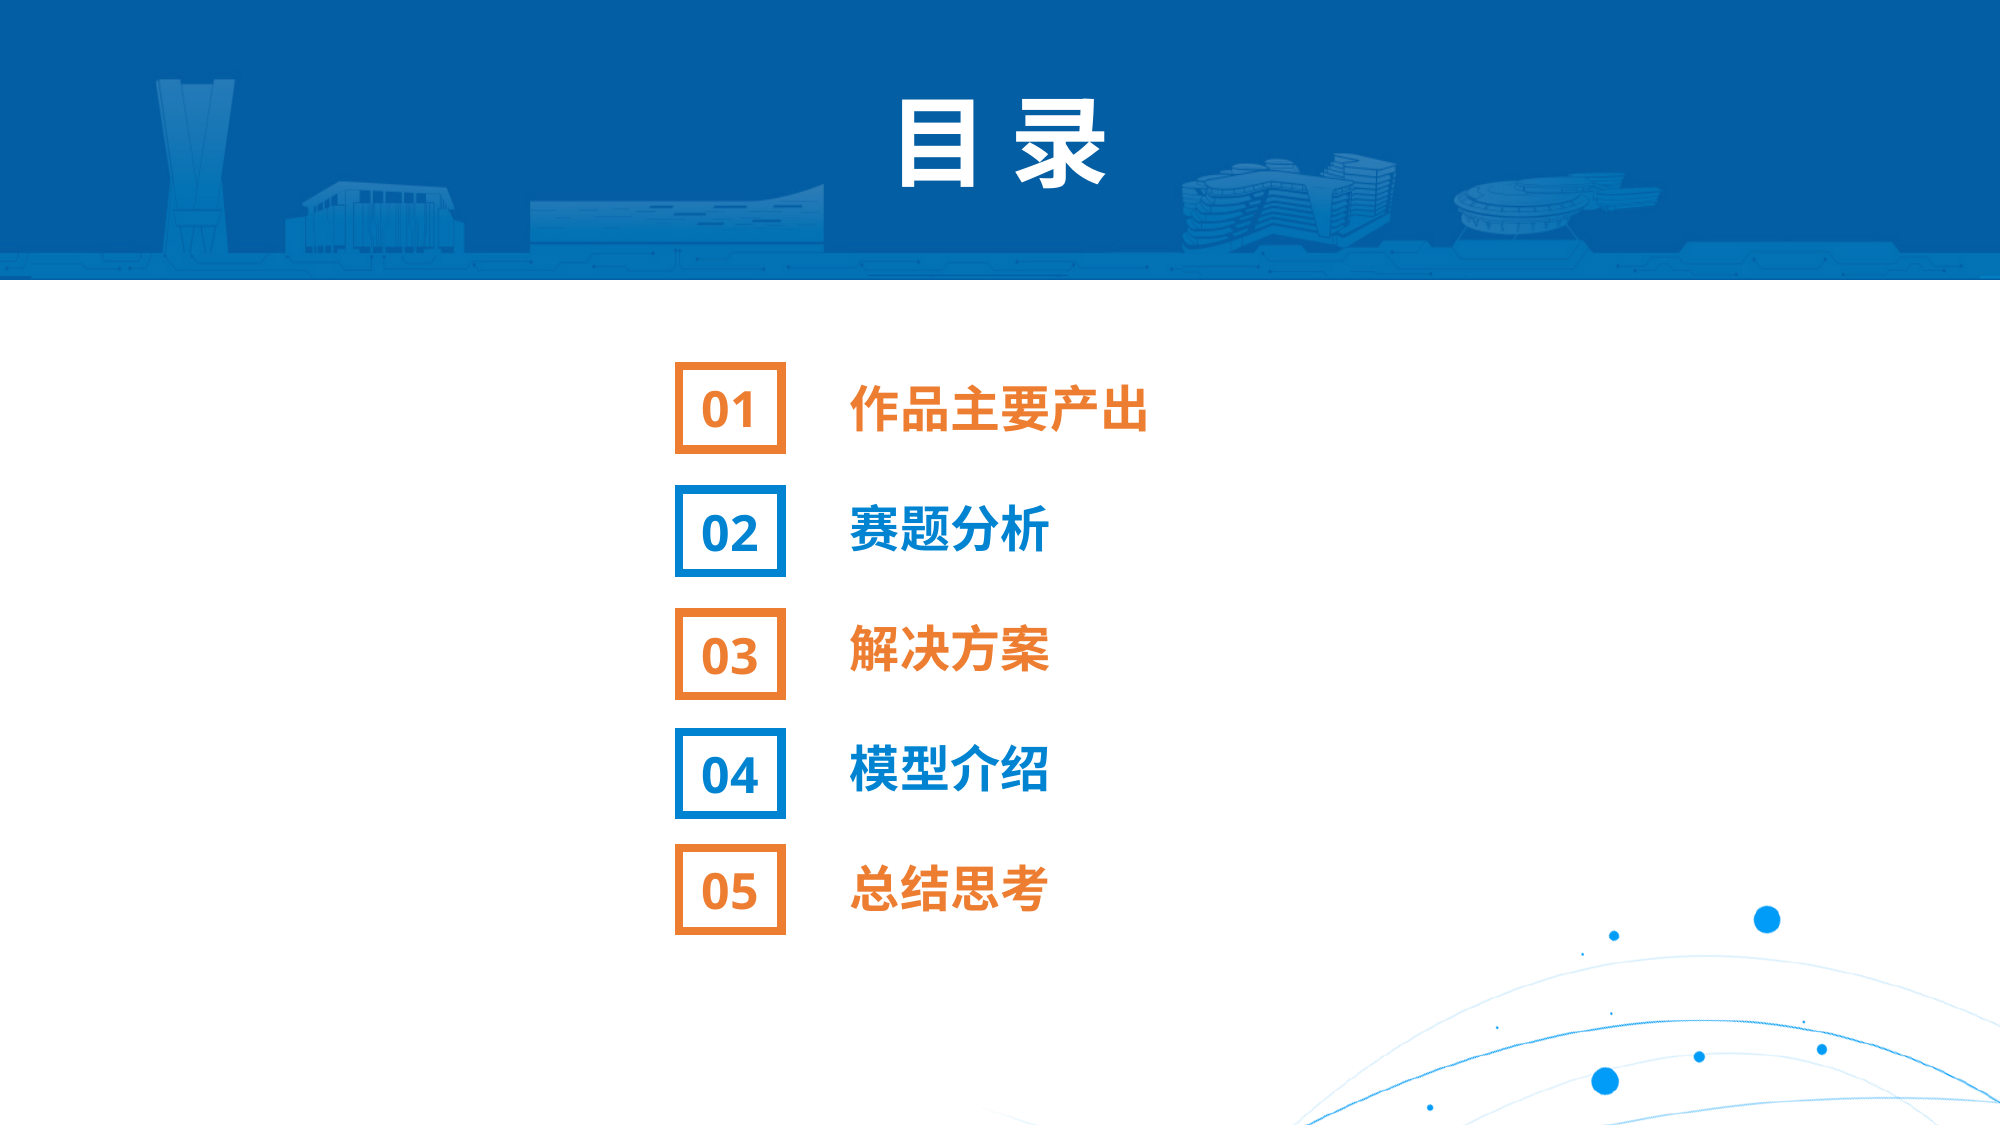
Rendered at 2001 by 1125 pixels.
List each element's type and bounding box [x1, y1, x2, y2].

text_box [678, 366, 1322, 931]
picture [0, 0, 2000, 280]
picture [935, 904, 2000, 1125]
